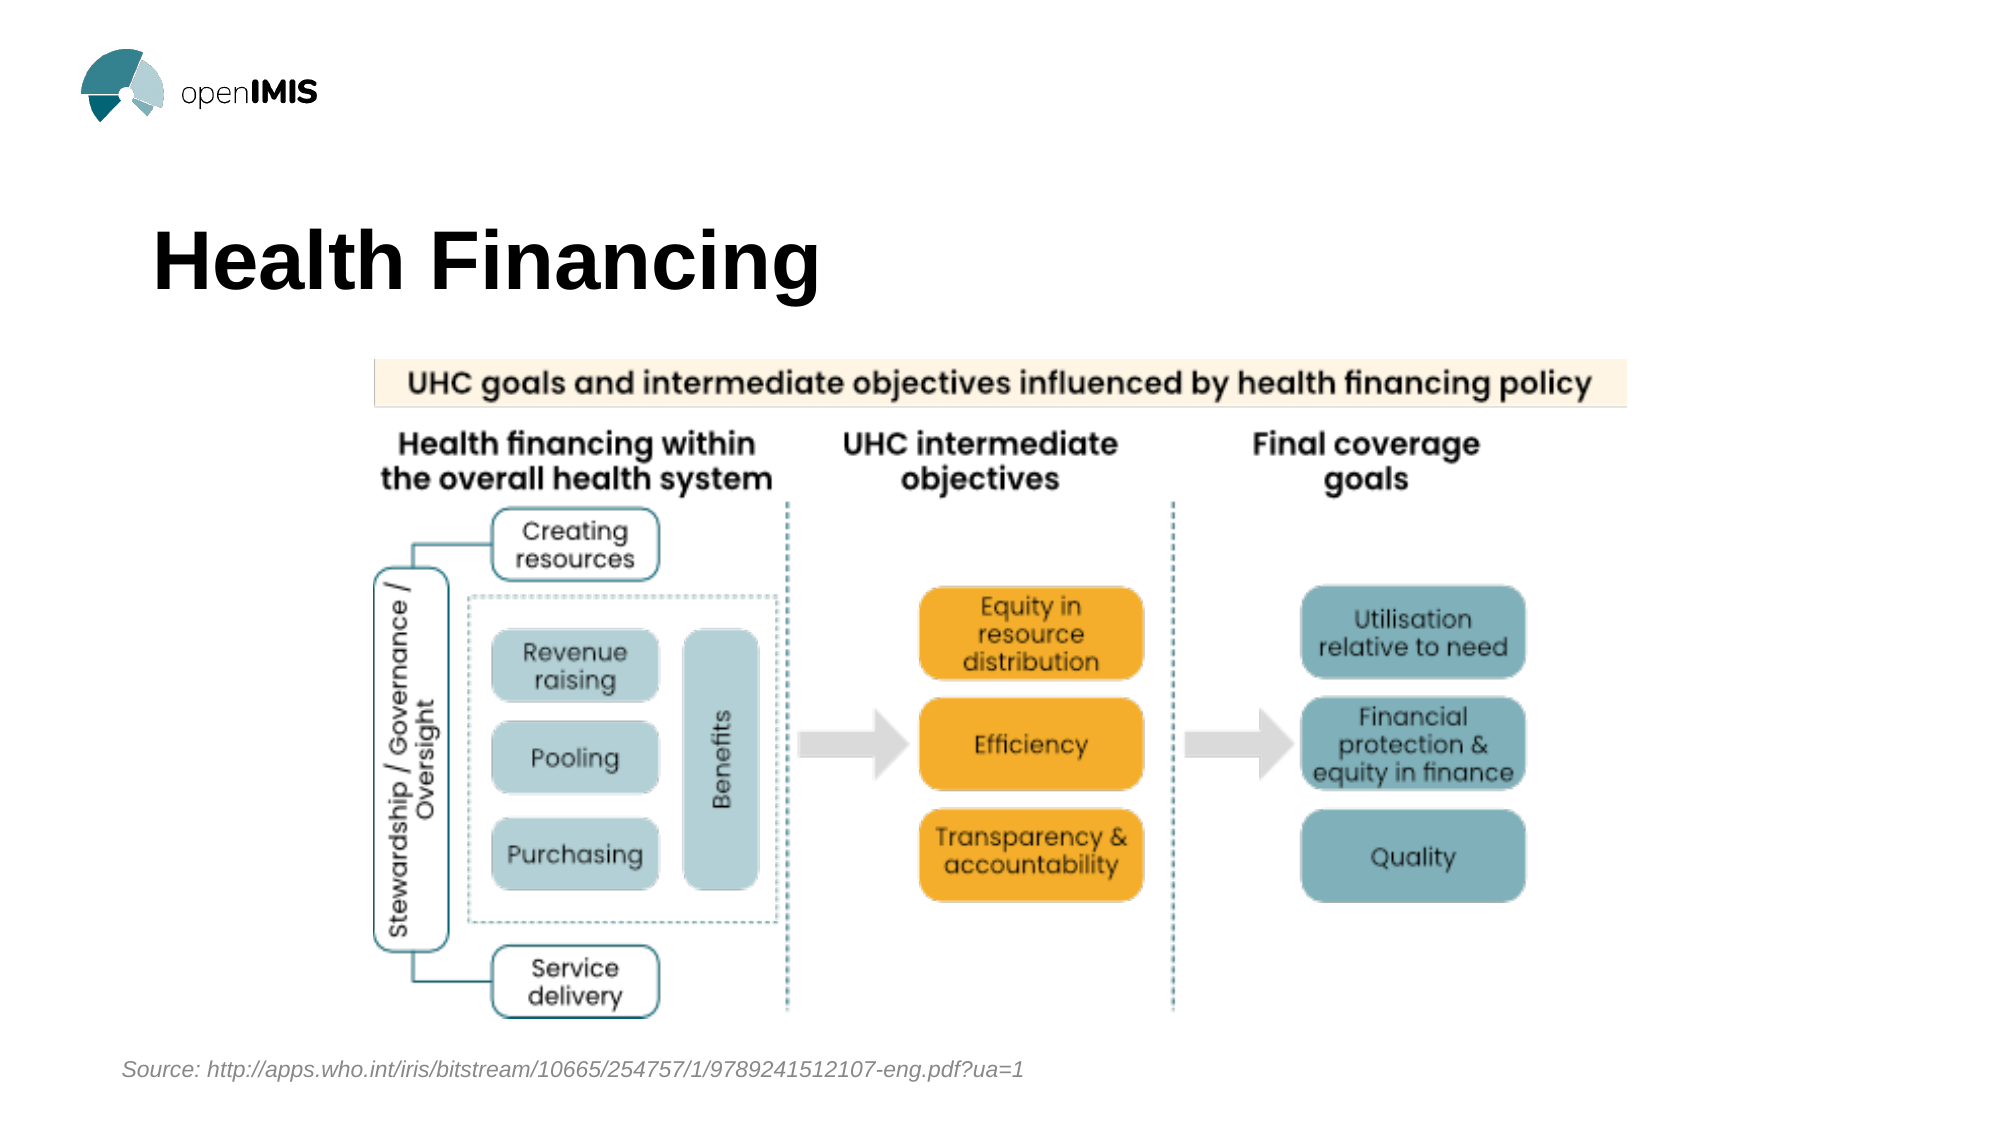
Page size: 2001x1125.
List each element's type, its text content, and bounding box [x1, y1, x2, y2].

title Health Financing [137, 185, 1863, 340]
picture [81, 49, 352, 122]
footer Source: http://apps.who.int/iris/bitstream/10665/254757/1/9789241512107-eng.pdf?ua=1 [106, 1038, 1089, 1099]
picture [372, 359, 1627, 1020]
